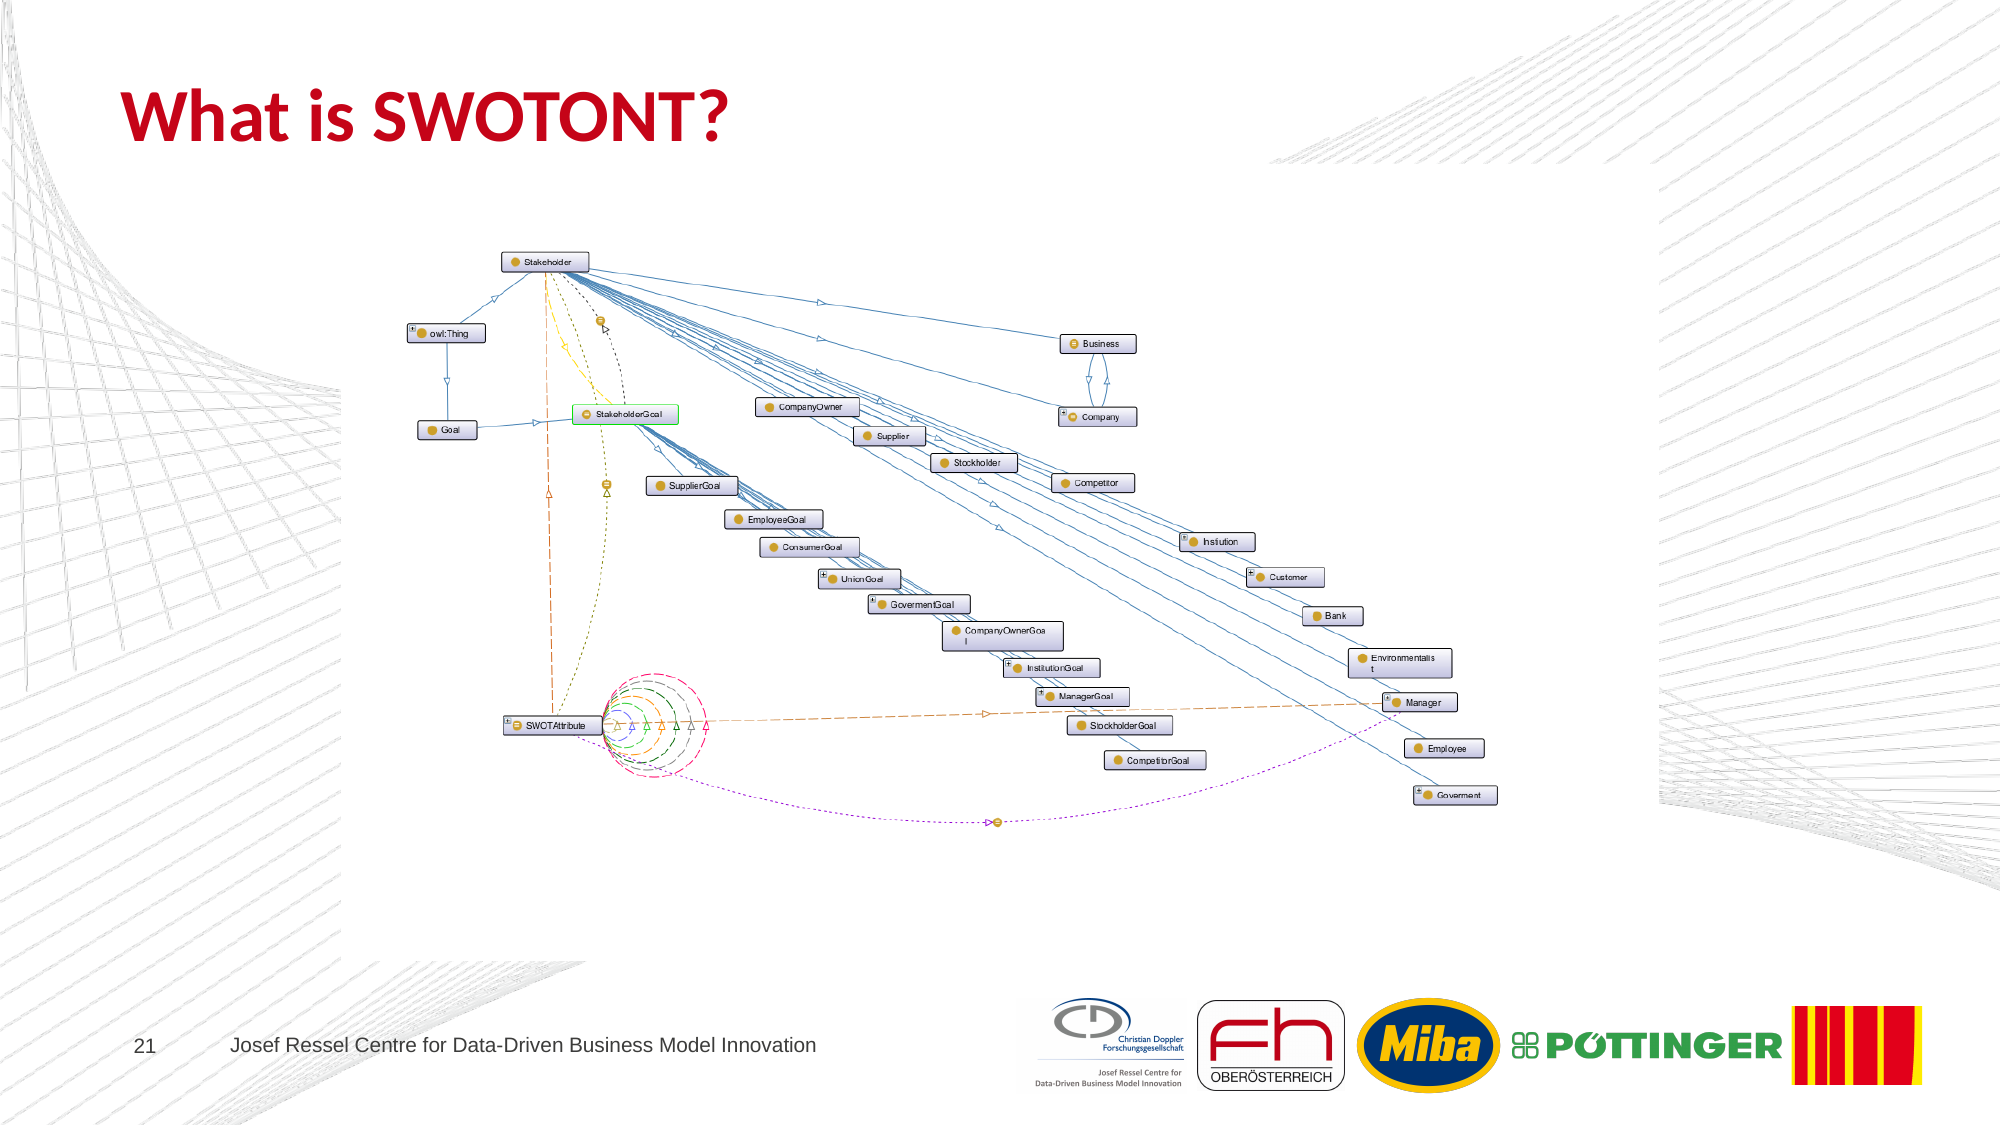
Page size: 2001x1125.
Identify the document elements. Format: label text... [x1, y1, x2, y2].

picture [1791, 1006, 1923, 1085]
title What is SWOTONT? [119, 66, 1920, 254]
picture [1512, 1032, 1782, 1059]
picture [1016, 998, 1187, 1094]
picture [1197, 1000, 1345, 1091]
picture [1354, 995, 1503, 1096]
slide_number 21 [118, 1015, 304, 1076]
picture [341, 164, 1659, 961]
